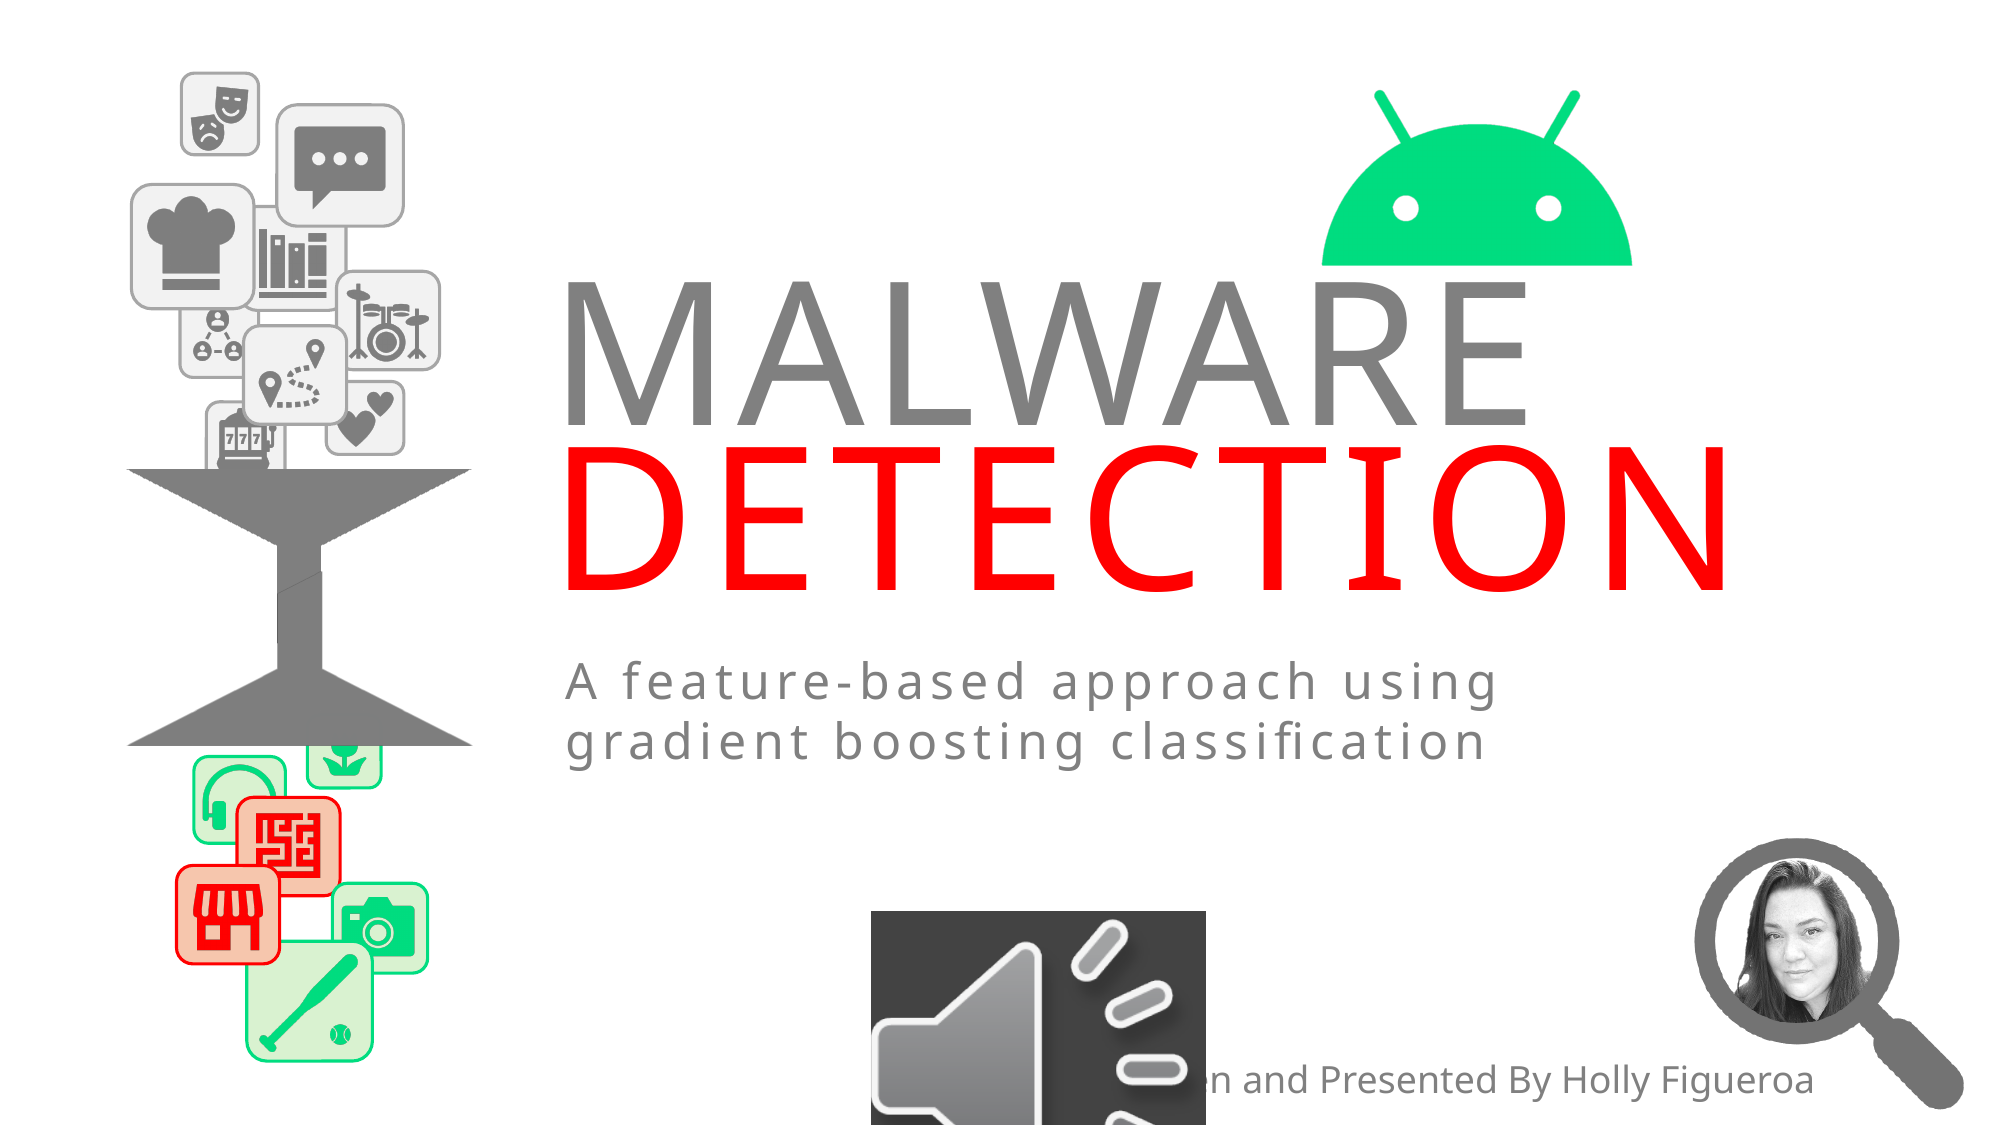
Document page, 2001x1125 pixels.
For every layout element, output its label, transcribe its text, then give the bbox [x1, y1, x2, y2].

text_box A feature-based approach using gradient boosting classification [550, 642, 1623, 778]
text_box Written and Presented By Holly Figueroa [1208, 1048, 1664, 1109]
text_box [63, 72, 535, 1062]
picture [869, 909, 1208, 1125]
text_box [535, 217, 1928, 642]
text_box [1664, 807, 1992, 1125]
picture [1280, 12, 1675, 369]
